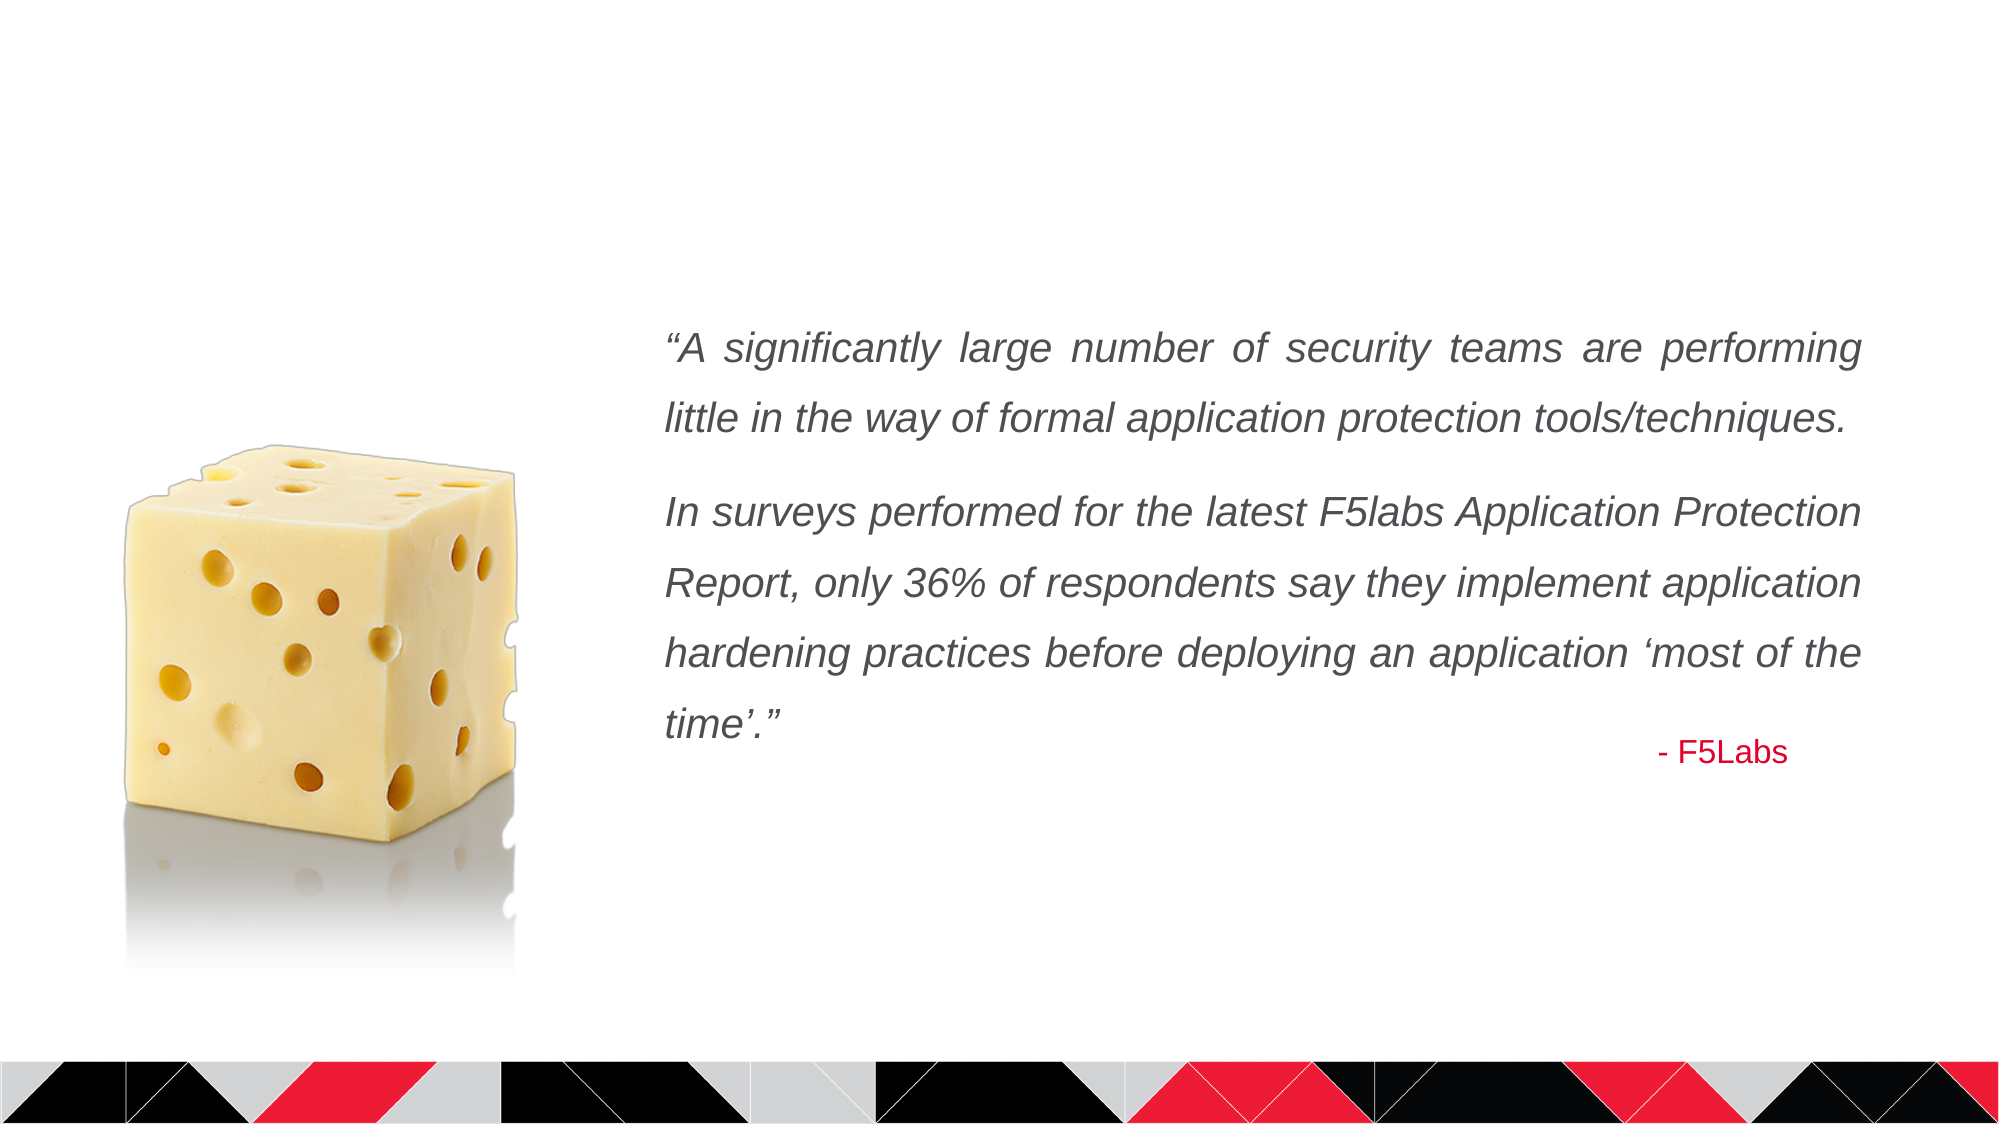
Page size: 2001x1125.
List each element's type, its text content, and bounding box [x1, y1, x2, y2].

picture [0, 1050, 2000, 1125]
text_box “A significantly large number of security teams are performing little in the way of formal application protection tools/techniques. In surveys performed for the latest F5labs Application Protection Report, only 36% of respondents say they implement application hardening practices before deploying an application ‘most of the time’.” [638, 275, 1888, 831]
text_box - F5Labs [1632, 709, 1822, 790]
picture [59, 367, 583, 977]
